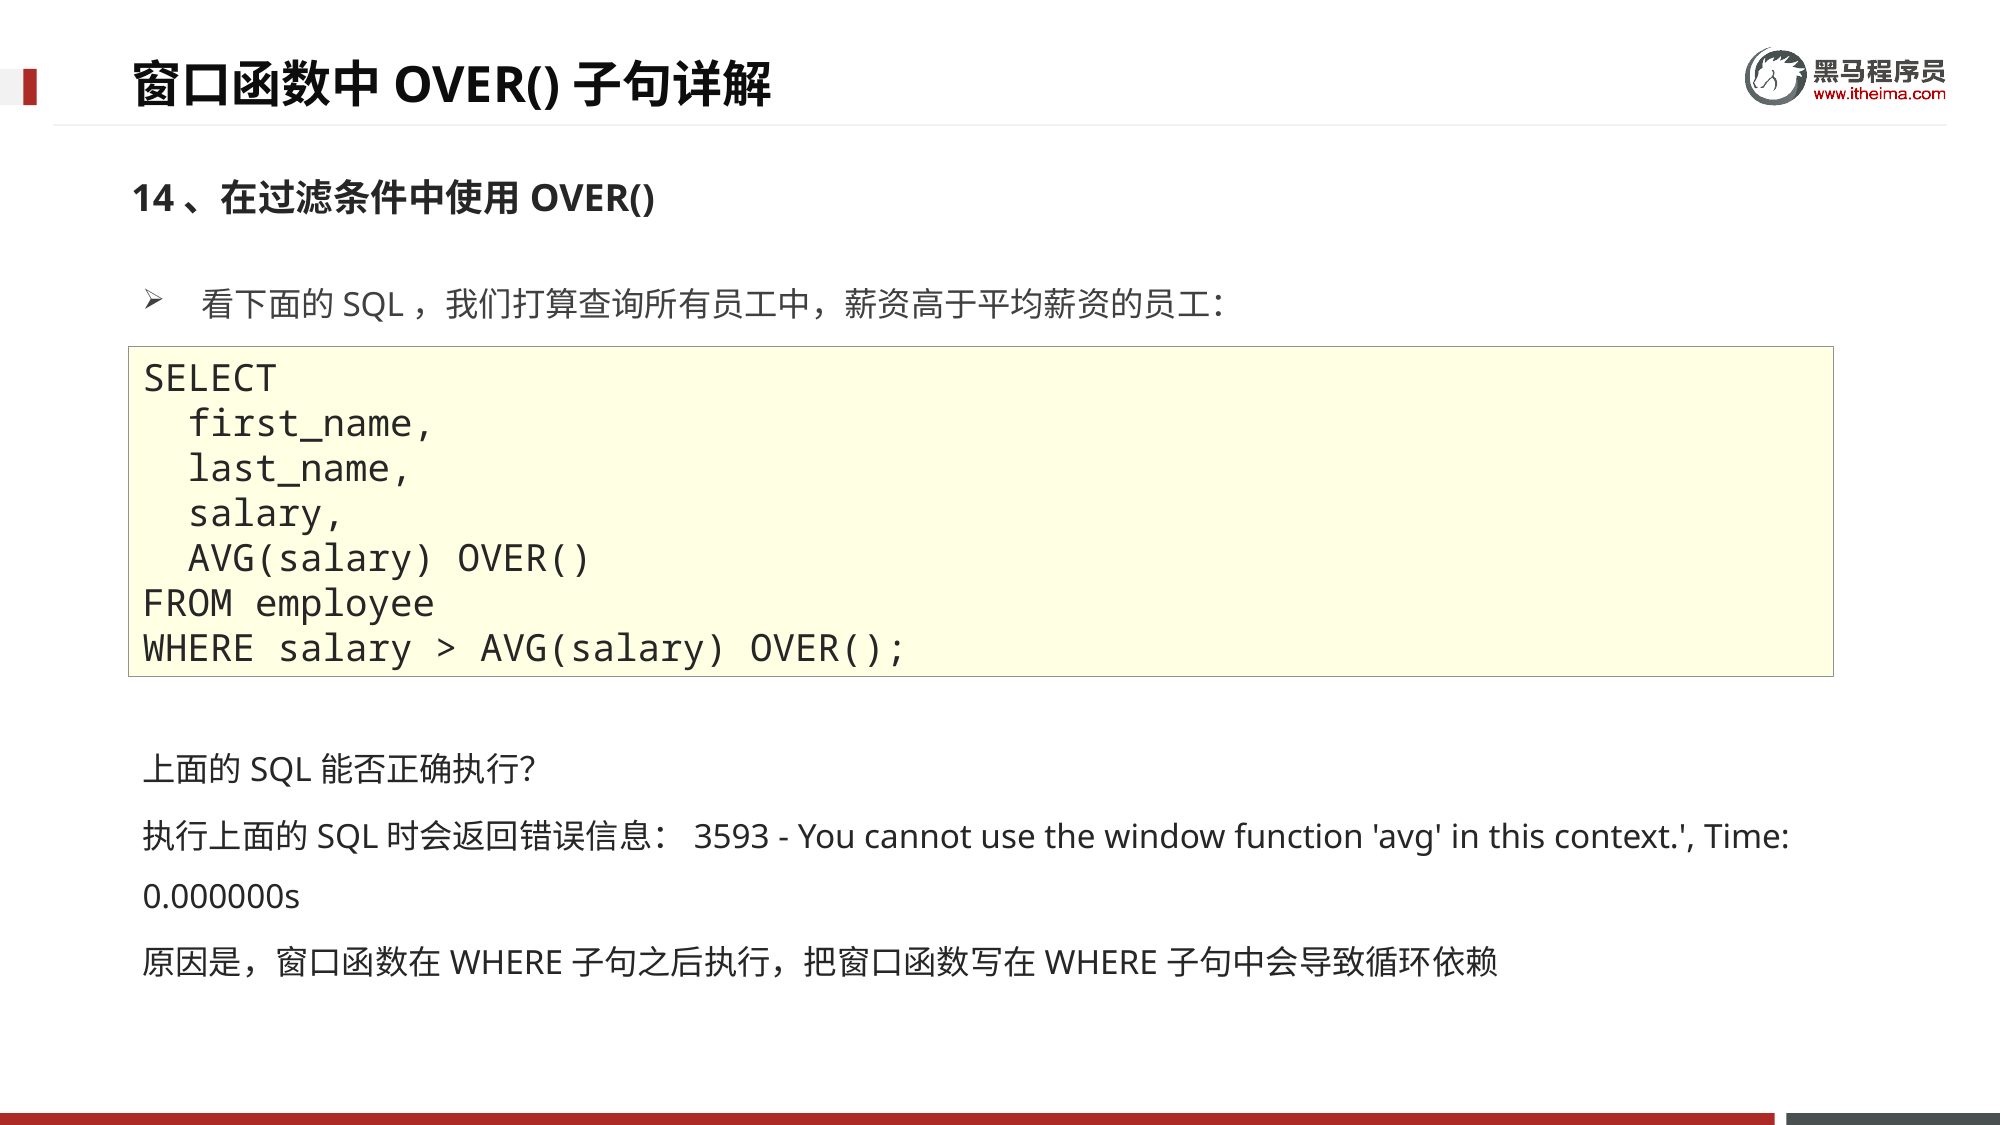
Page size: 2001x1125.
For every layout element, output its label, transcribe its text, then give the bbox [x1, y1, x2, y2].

title 窗口函数中OVER()子句详解 [116, 40, 1556, 125]
picture [1744, 46, 1946, 106]
list 看下面的SQL，我们打算查询所有员工中，薪资高于平均薪资的员工： 上面的SQL能否正确执行？ 执行上面的SQL时会返回错误信息：3593 - You cannot use the window function 'avg' in this context.', Time: 0.000000s 原因是，窗口函数在WHERE子句之后执行，把窗口函数写在WHERE子句中会导致循环依赖 [127, 255, 1880, 1085]
text_box SELECT first_name, last_name, salary, AVG(salary) OVER() FROM employee WHERE salary > AVG(salary) OVER(); [127, 346, 1834, 676]
list 14、在过滤条件中使用OVER() [116, 154, 1880, 239]
